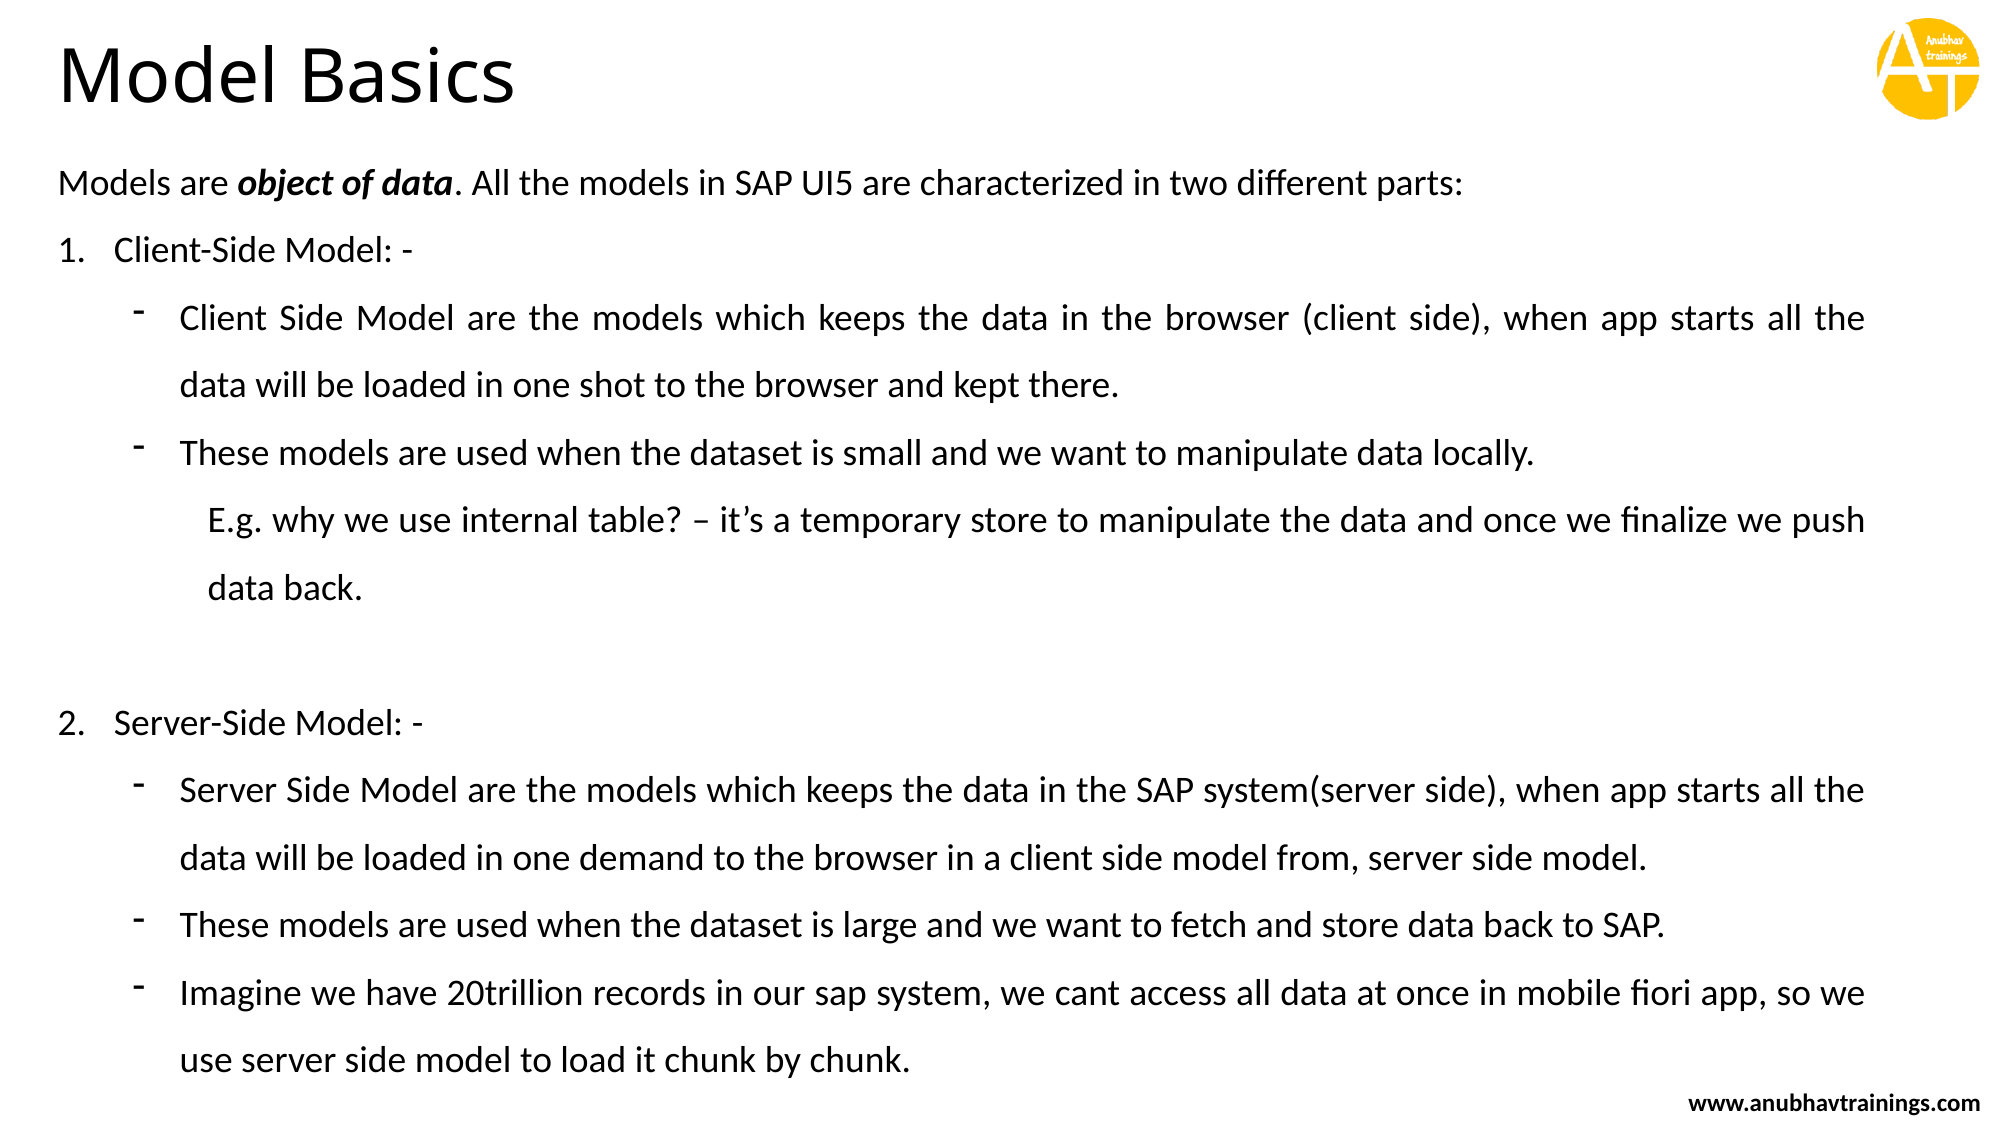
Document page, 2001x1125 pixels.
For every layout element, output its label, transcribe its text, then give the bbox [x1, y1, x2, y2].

text_box Model Basics [42, 30, 1319, 127]
footer www.anubhavtrainings.com [1669, 1089, 2000, 1114]
text_box Models are object of data. All the models in SAP UI5 are characterized in two different parts: Client-Side Model: - Client Side Model are the models which keeps the data in the browser (client side), when app starts all the data will be loaded in one shot to the browser and kept there. These models are used when the dataset is small and we want to manipulate data locally. E.g. why we use internal table? – it’s a temporary store to manipulate the data and once we finalize we push data back. Server-Side Model: - Server Side Model are the models which keeps the data in the SAP system(server side), when app starts all the data will be loaded in one demand to the browser in a client side model from, server side model. These models are used when the dataset is large and we want to fetch and store data back to SAP. Imagine we have 20trillion records in our sap system, we cant access all data at once in mobile fiori app, so we use server side model to load it chunk by chunk. [42, 127, 1883, 1088]
picture [1866, 11, 1985, 128]
